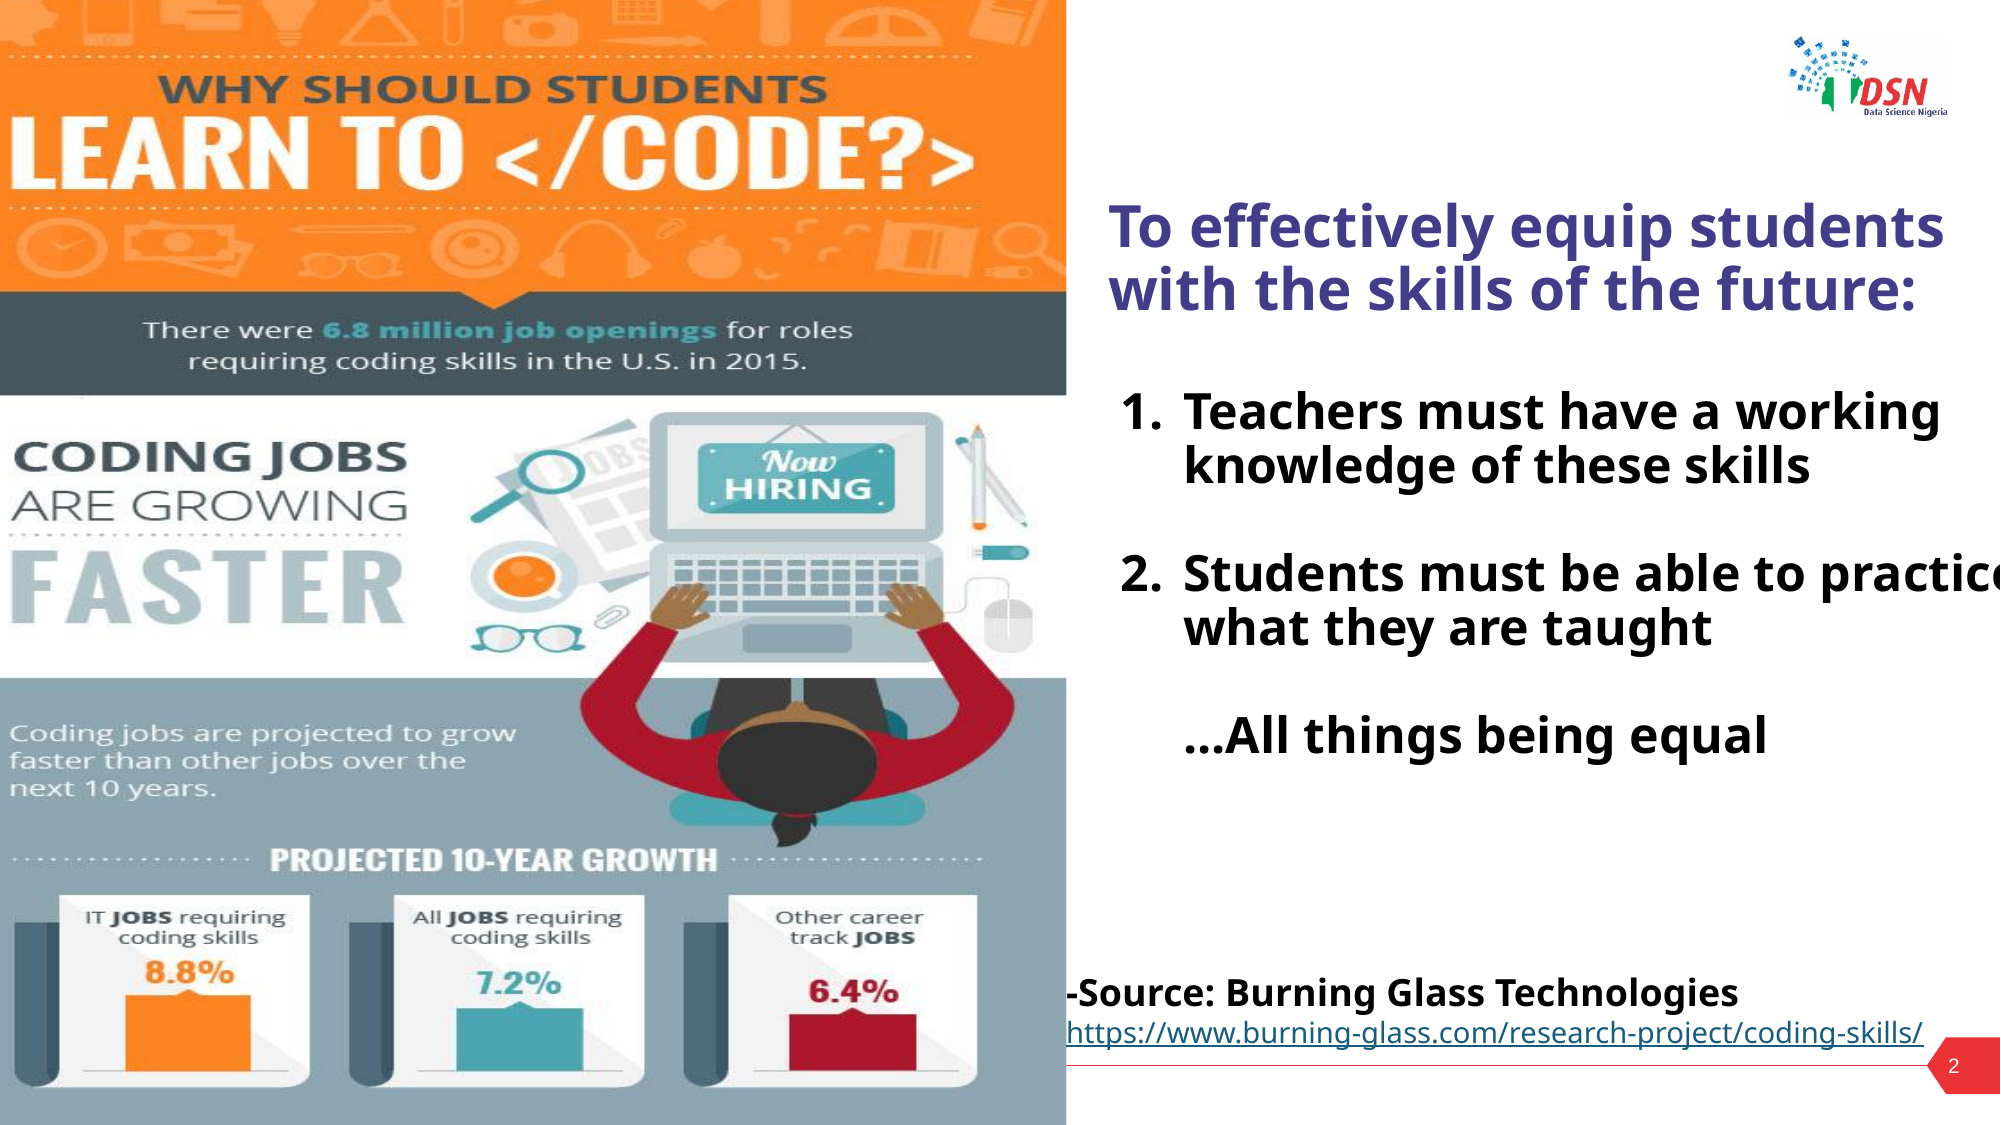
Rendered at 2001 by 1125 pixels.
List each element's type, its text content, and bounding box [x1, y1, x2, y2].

text_box -Source: Burning Glass Technologies https://www.burning-glass.com/research-project/coding-skills/ [1071, 959, 2000, 1125]
text_box To effectively equip students with the skills of the future: Teachers must have a working knowledge of these skills Students must be able to practice what they are taught ...All things being equal [1093, 182, 2000, 675]
picture [1788, 36, 1947, 117]
picture [0, 0, 1067, 1125]
